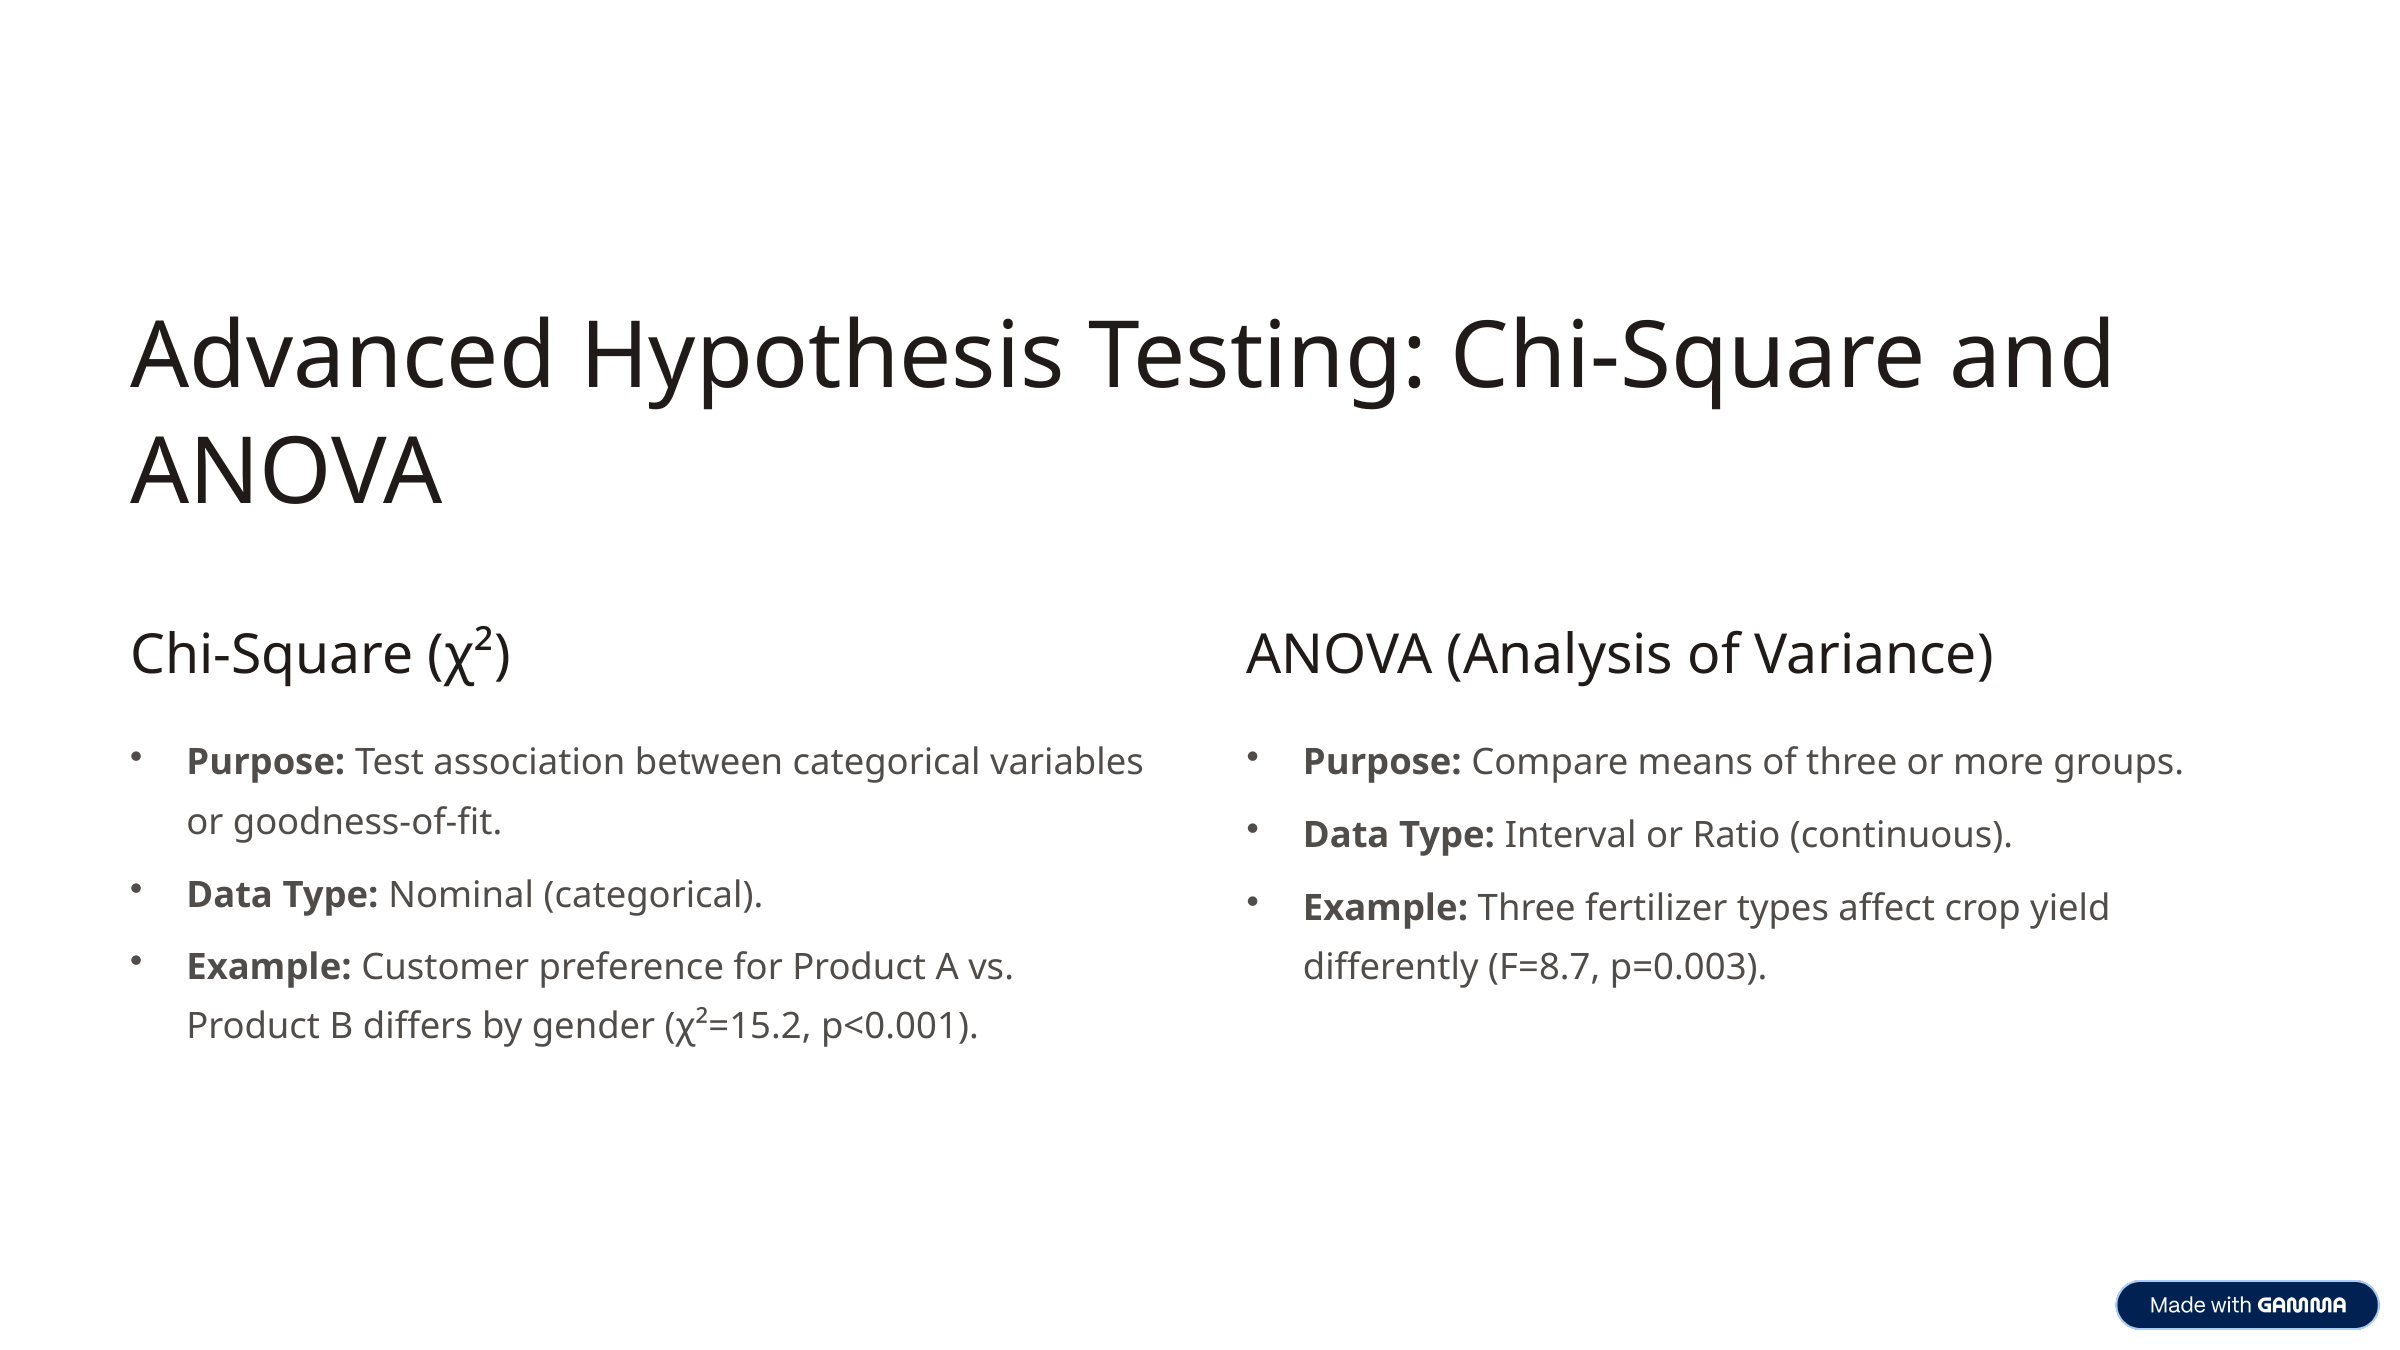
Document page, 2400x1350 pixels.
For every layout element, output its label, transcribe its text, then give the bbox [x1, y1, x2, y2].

text_box Advanced Hypothesis Testing: Chi-Square and ANOVA [130, 290, 2270, 523]
text_box Chi-Square (χ²) [130, 615, 689, 686]
text_box Data Type: Nominal (categorical). [130, 854, 1155, 915]
text_box Example: Three fertilizer types affect crop yield differently (F=8.7, p=0.003). [1246, 867, 2271, 987]
text_box Example: Customer preference for Product A vs. Product B differs by gender (χ²=15.2, p<0.001). [130, 927, 1155, 1047]
text_box Purpose: Compare means of three or more groups. [1246, 722, 2271, 783]
text_box Data Type: Interval or Ratio (continuous). [1246, 795, 2271, 855]
text_box ANOVA (Analysis of Variance) [1246, 615, 2045, 686]
text_box Purpose: Test association between categorical variables or goodness-of-fit. [130, 722, 1155, 842]
picture [2106, 1271, 2389, 1339]
